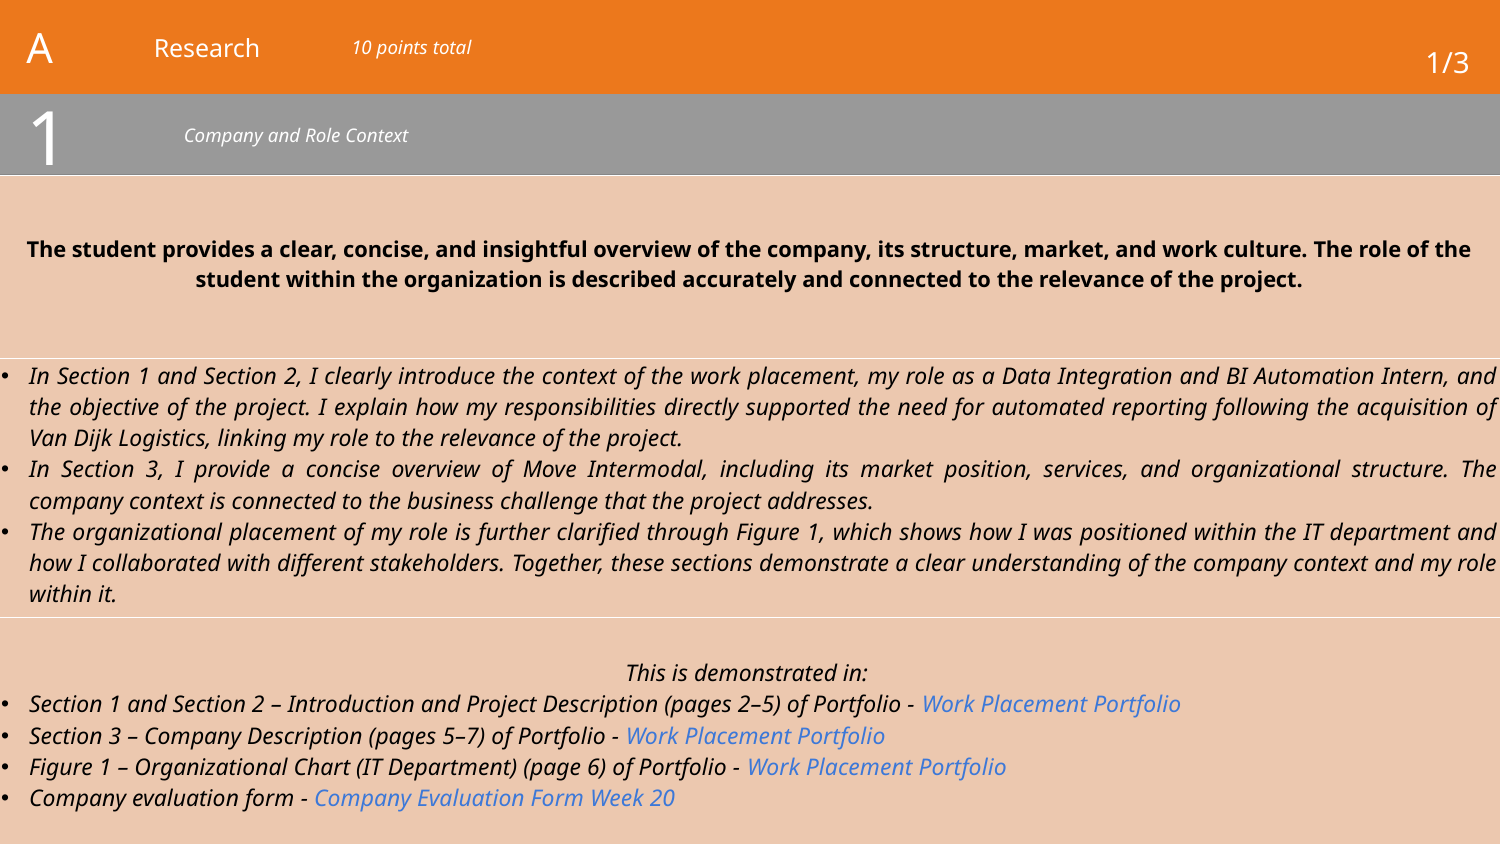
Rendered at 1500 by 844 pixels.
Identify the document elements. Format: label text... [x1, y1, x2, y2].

title 1 [11, 95, 168, 175]
title Company and Role Context [168, 94, 1369, 175]
table_cell This is demonstrated in: Section 1 and Section 2 – Introduction and Project Description (pages 2–5) of Portfolio - Work Placement Portfolio Section 3 – Company Description (pages 5–7) of Portfolio - Work Placement Portfolio Figure 1 – Organizational Chart (IT Department) (page 6) of Portfolio - Work Placement Portfolio Company evaluation form - Company Evaluation Form Week 20 [0, 618, 1500, 844]
title Research [138, 0, 336, 95]
title 10 points total [336, 0, 1027, 95]
table_cell In Section 1 and Section 2, I clearly introduce the context of the work placement, my role as a Data Integration and BI Automation Intern, and the objective of the project. I explain how my responsibilities directly supported the need for automated reporting following the acquisition of Van Dijk Logistics, linking my role to the relevance of the project. In Section 3, I provide a concise overview of Move Intermodal, including its market position, services, and organizational structure. The company context is connected to the business challenge that the project addresses. The organizational placement of my role is further clarified through Figure 1, which shows how I was positioned within the IT department and how I collaborated with different stakeholders. Together, these sections demonstrate a clear understanding of the company context and my role within it. [0, 359, 1500, 617]
title A [11, 0, 138, 95]
table_header The student provides a clear, concise, and insightful overview of the company, its structure, market, and work culture. The role of the student within the organization is described accurately and connected to the relevance of the project. [0, 176, 1500, 358]
title 1/3 [1159, 0, 1485, 95]
